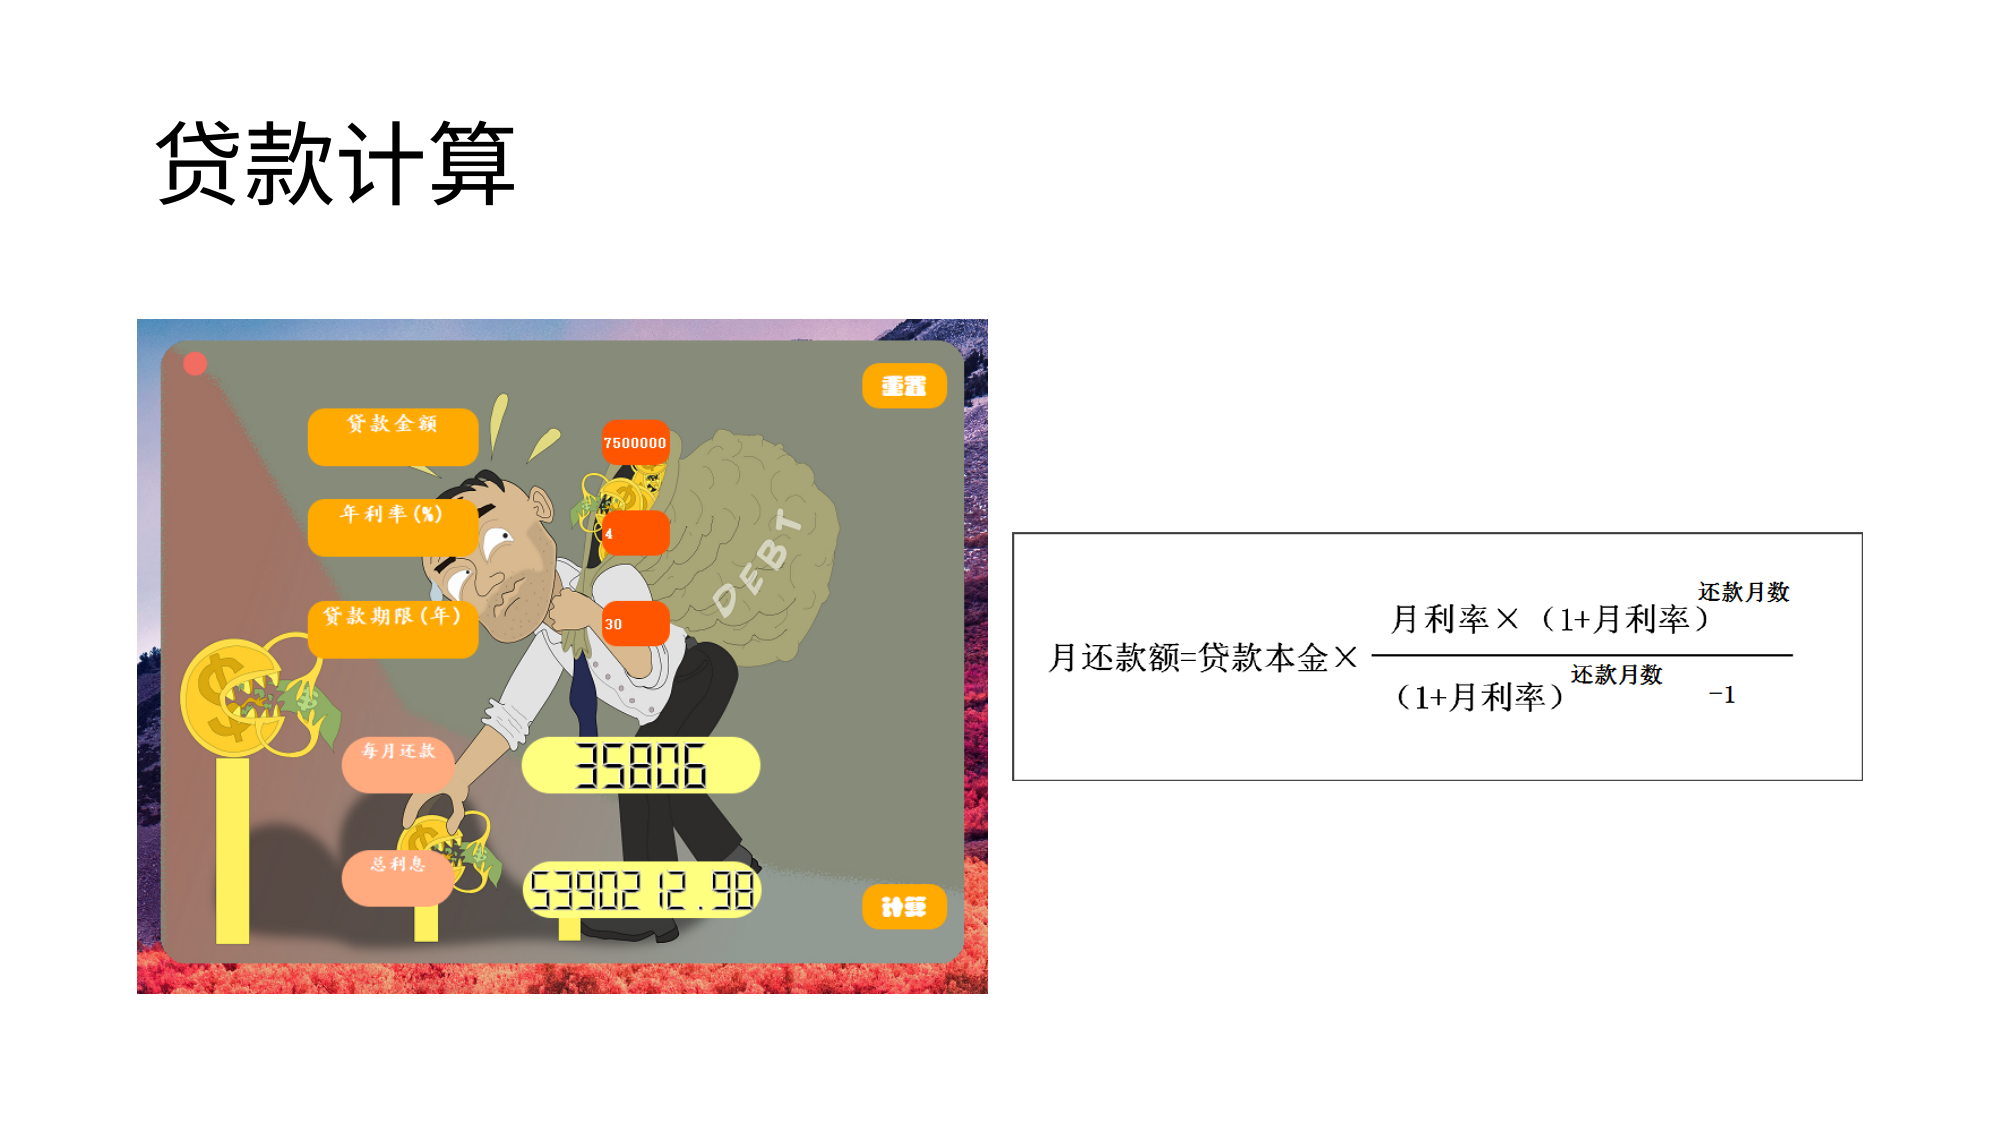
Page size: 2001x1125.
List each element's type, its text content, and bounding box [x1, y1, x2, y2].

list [137, 319, 988, 994]
title 贷款计算 [137, 59, 1863, 278]
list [1012, 532, 1863, 781]
